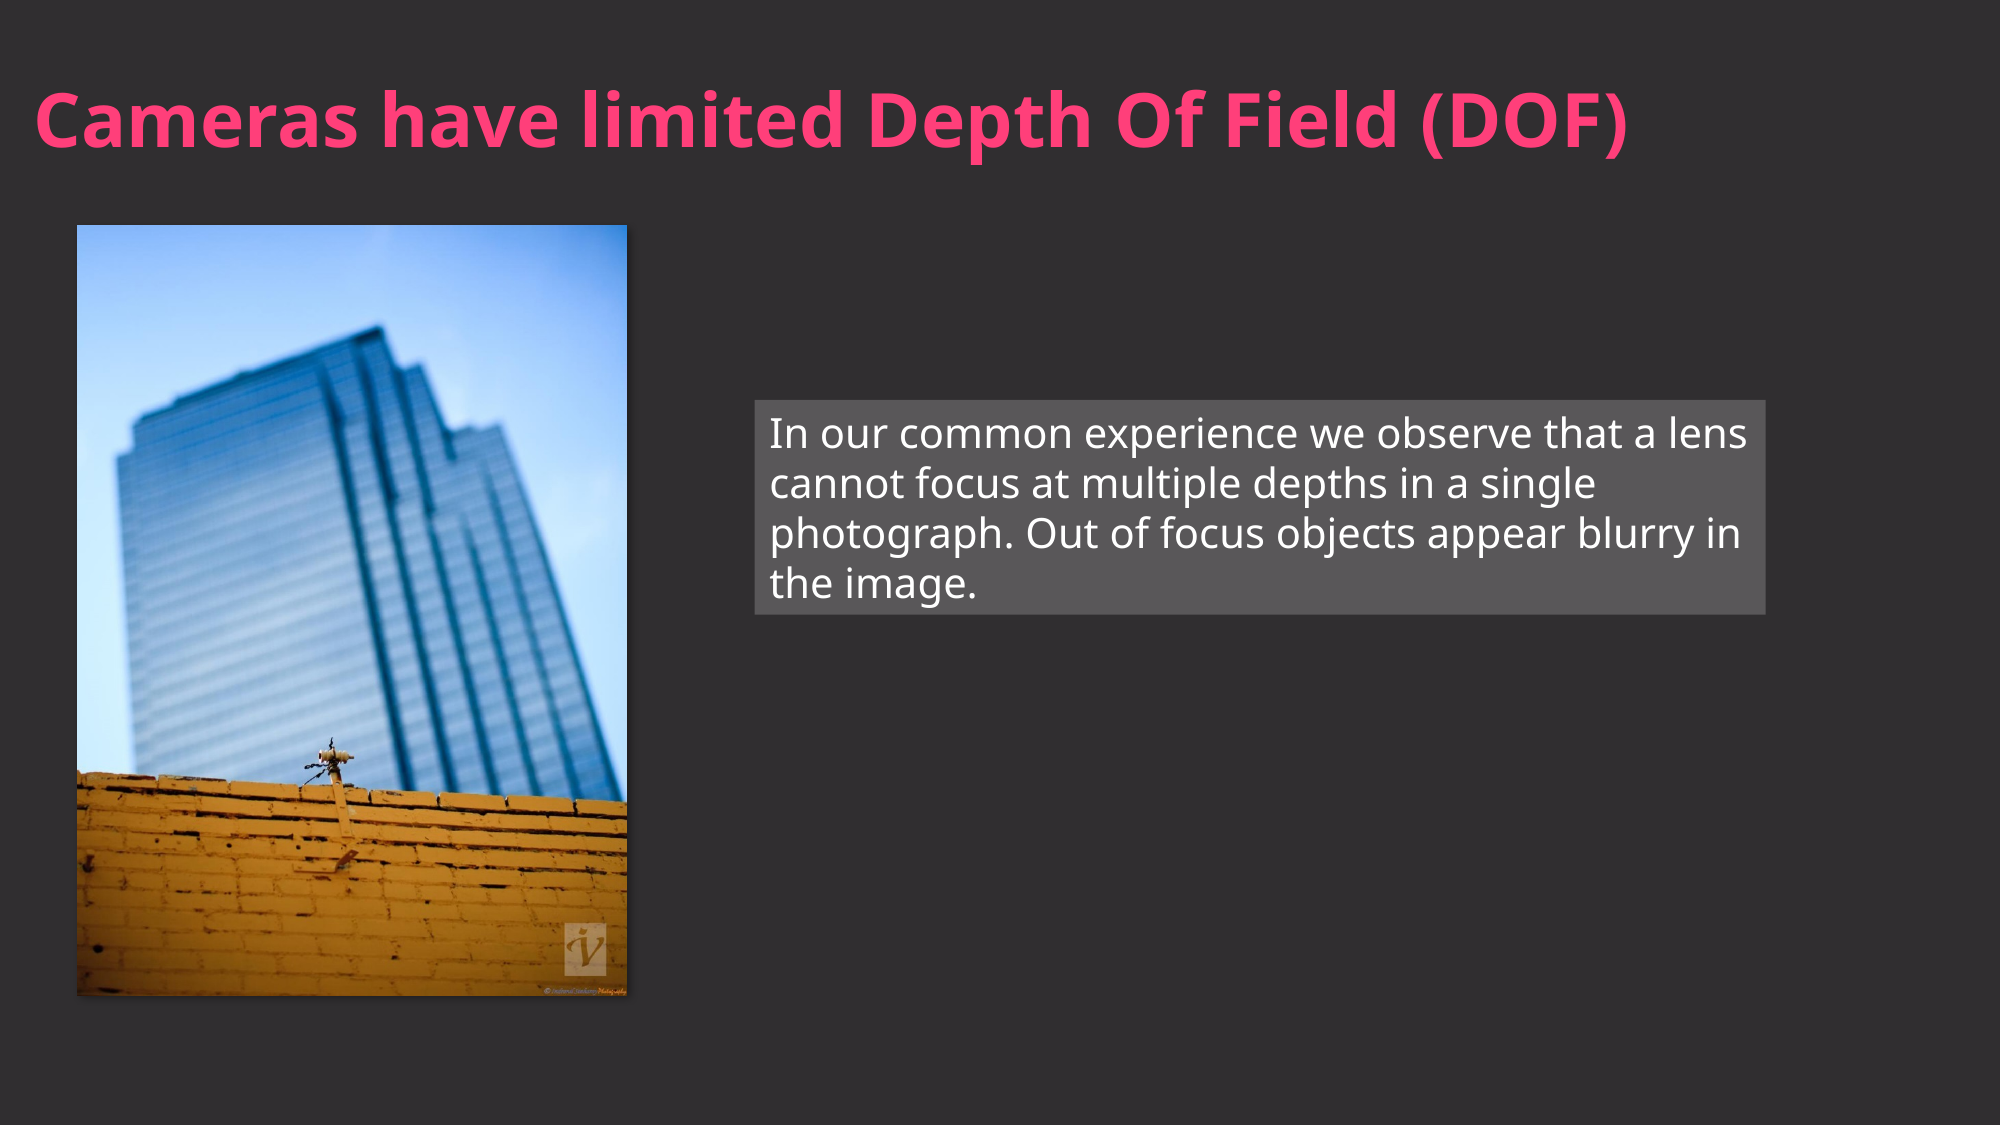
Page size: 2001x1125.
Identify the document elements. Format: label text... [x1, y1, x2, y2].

text_box Cameras have limited Depth Of Field (DOF) [19, 65, 1646, 171]
picture [77, 225, 627, 996]
text_box In our common experience we observe that a lens cannot focus at multiple depths in a single photograph. Out of focus objects appear blurry in the image. [754, 399, 1766, 615]
